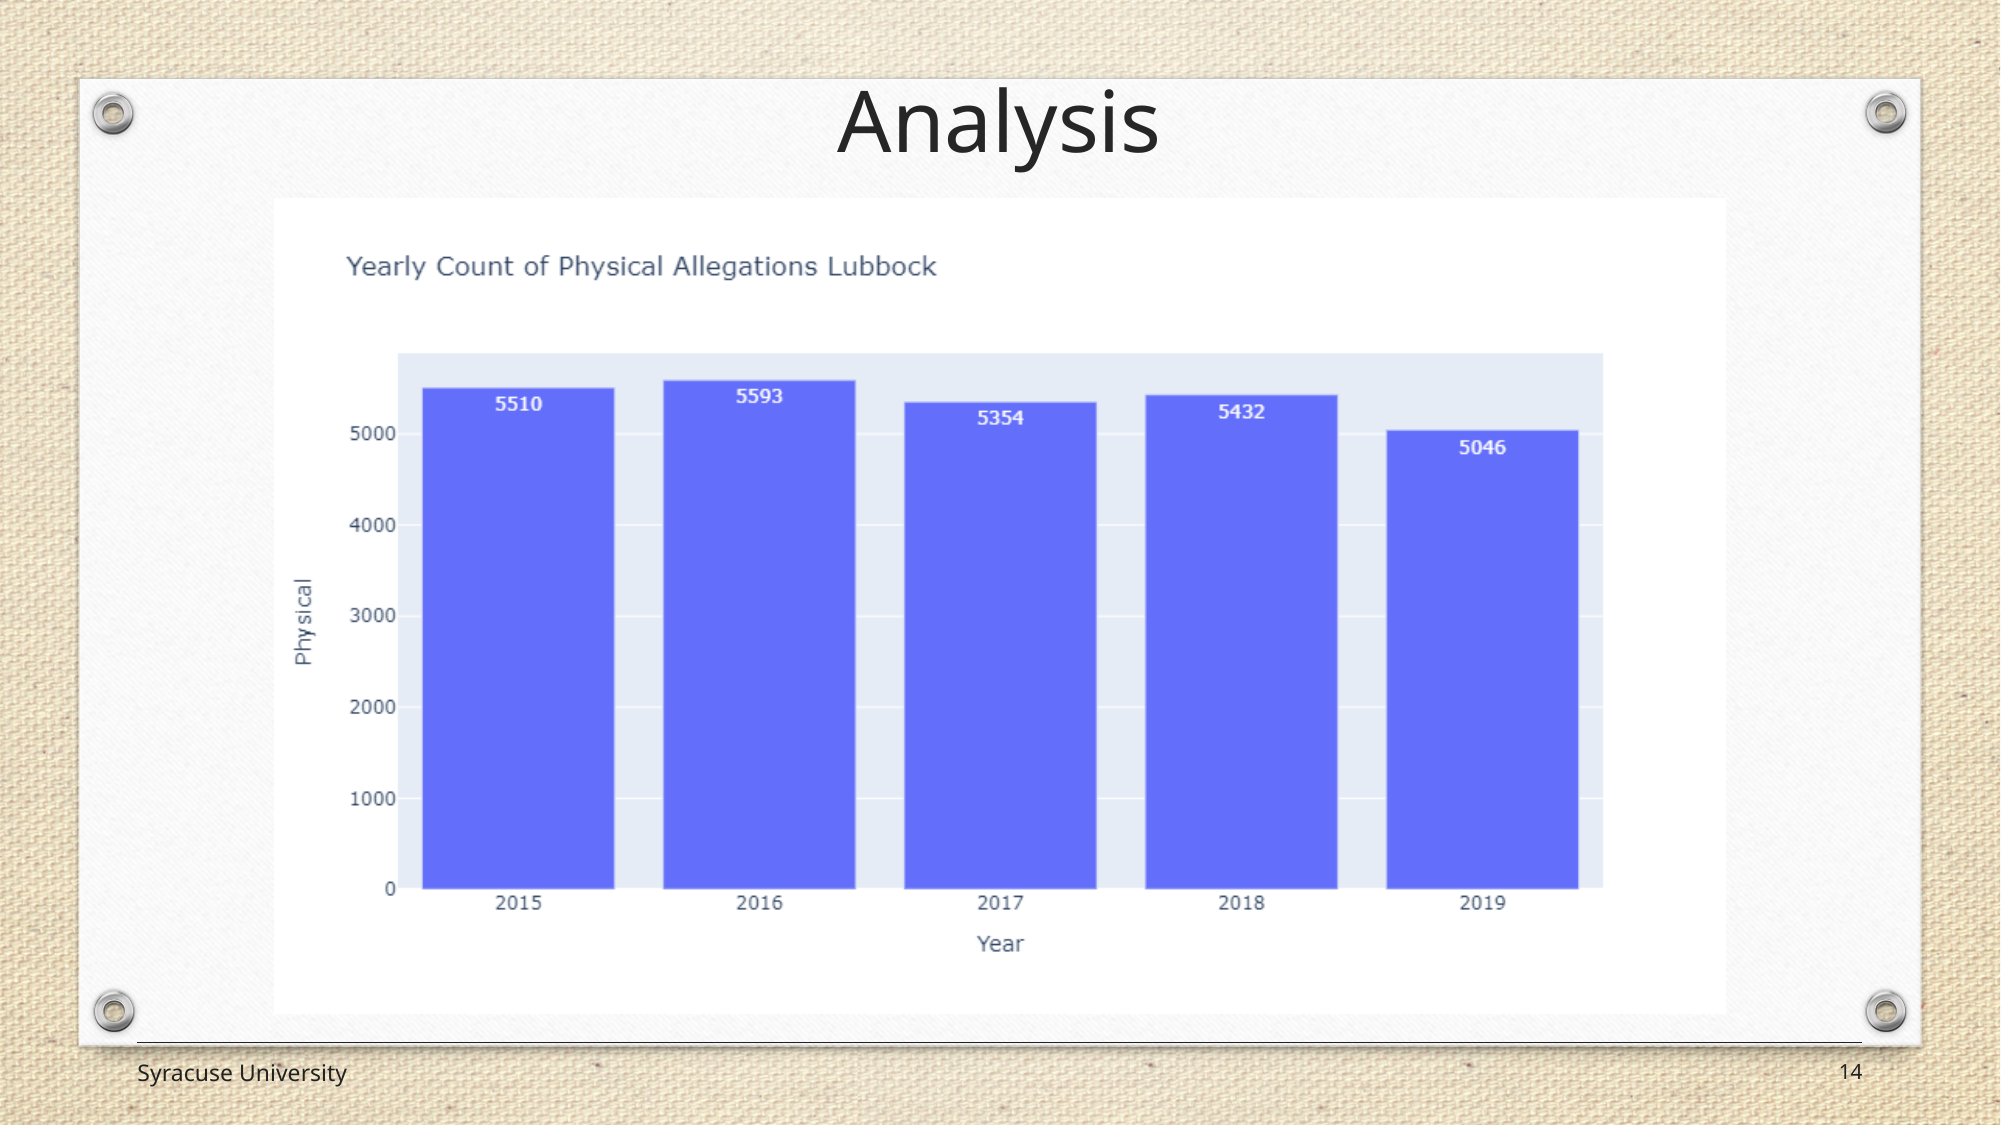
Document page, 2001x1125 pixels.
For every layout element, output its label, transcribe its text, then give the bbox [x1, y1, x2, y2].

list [274, 198, 1726, 1014]
picture [0, 0, 2001, 1125]
title Analysis [137, 59, 1863, 178]
